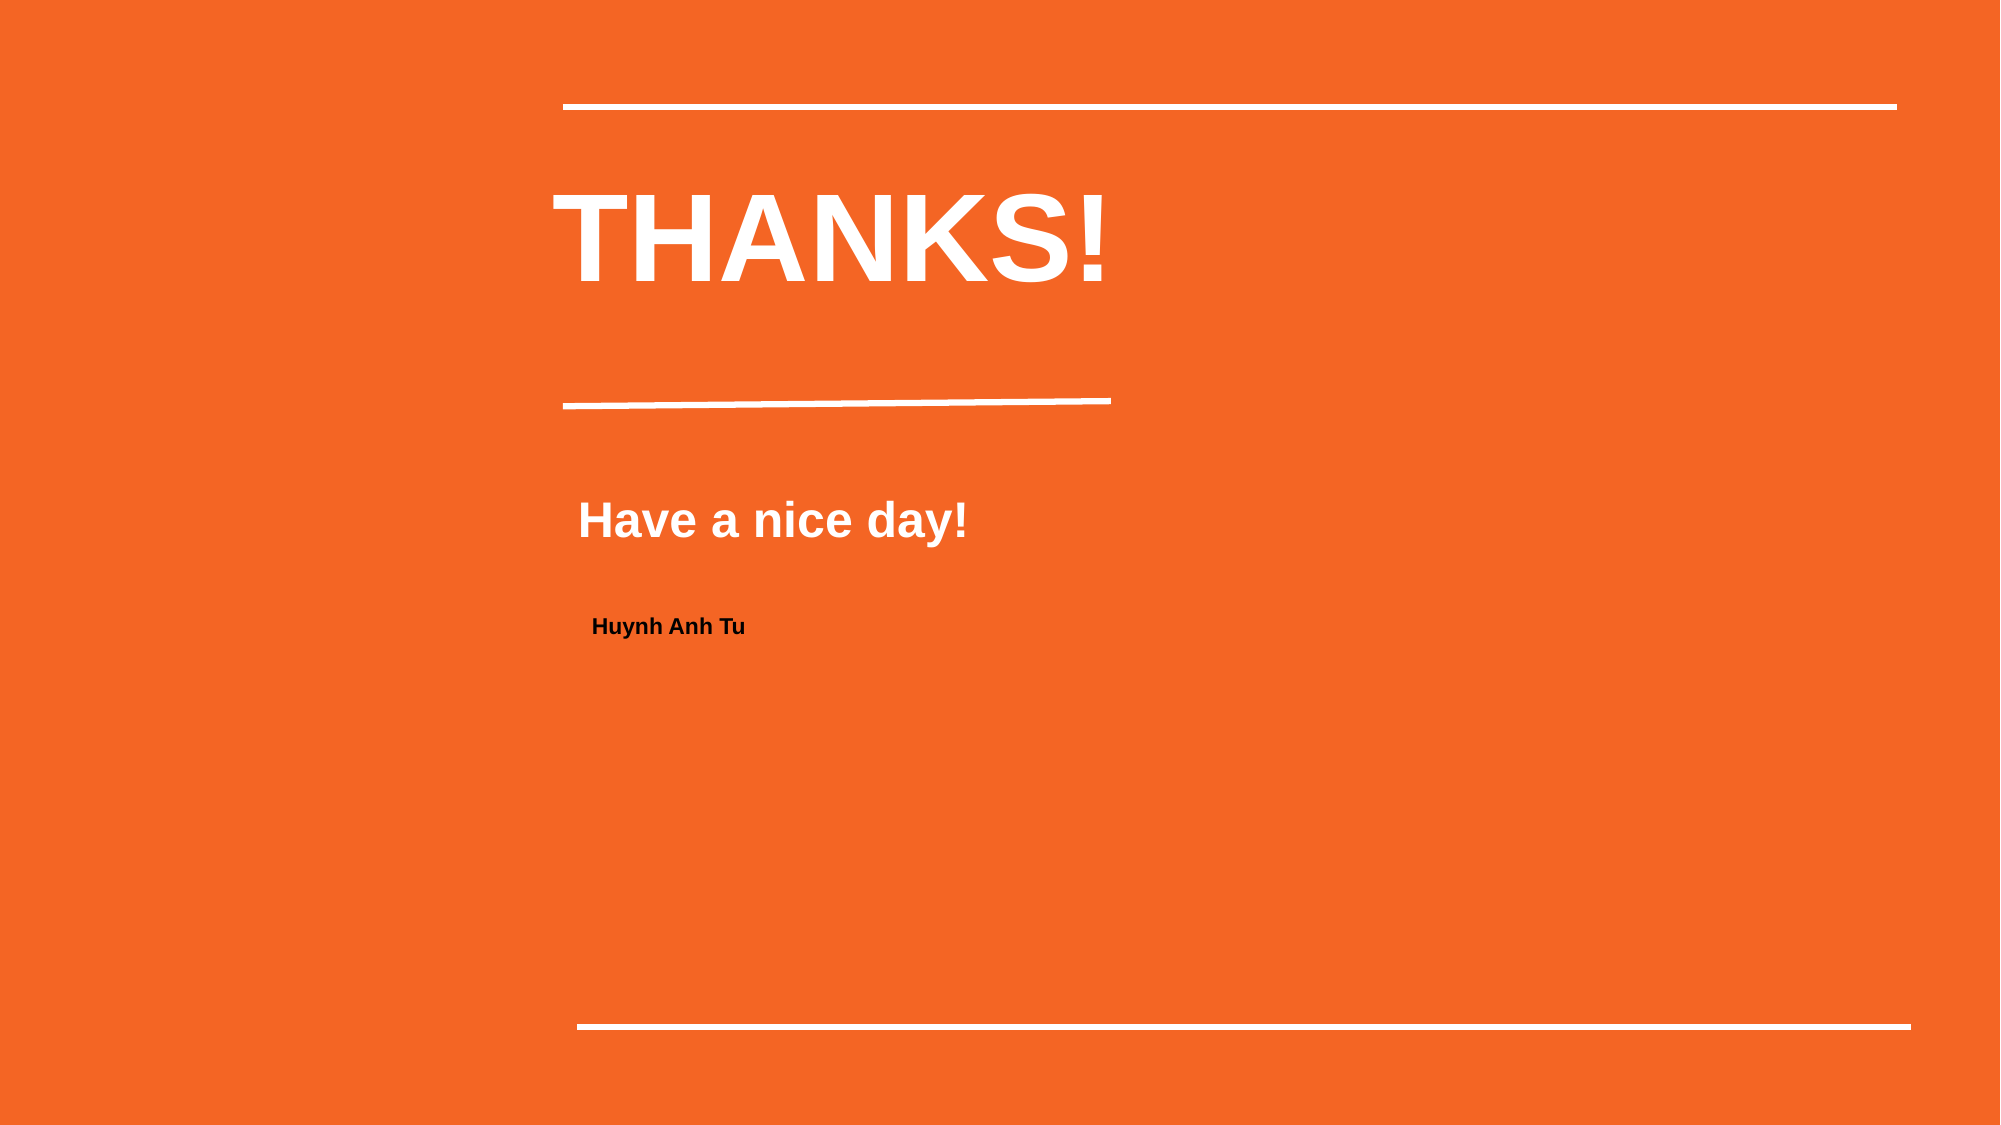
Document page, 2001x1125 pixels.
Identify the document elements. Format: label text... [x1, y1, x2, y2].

text_box Huynh Anh Tu [576, 596, 1407, 640]
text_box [562, 401, 1111, 407]
text_box THANKS! [537, 162, 1368, 324]
text_box Have a nice day! [562, 401, 1393, 563]
